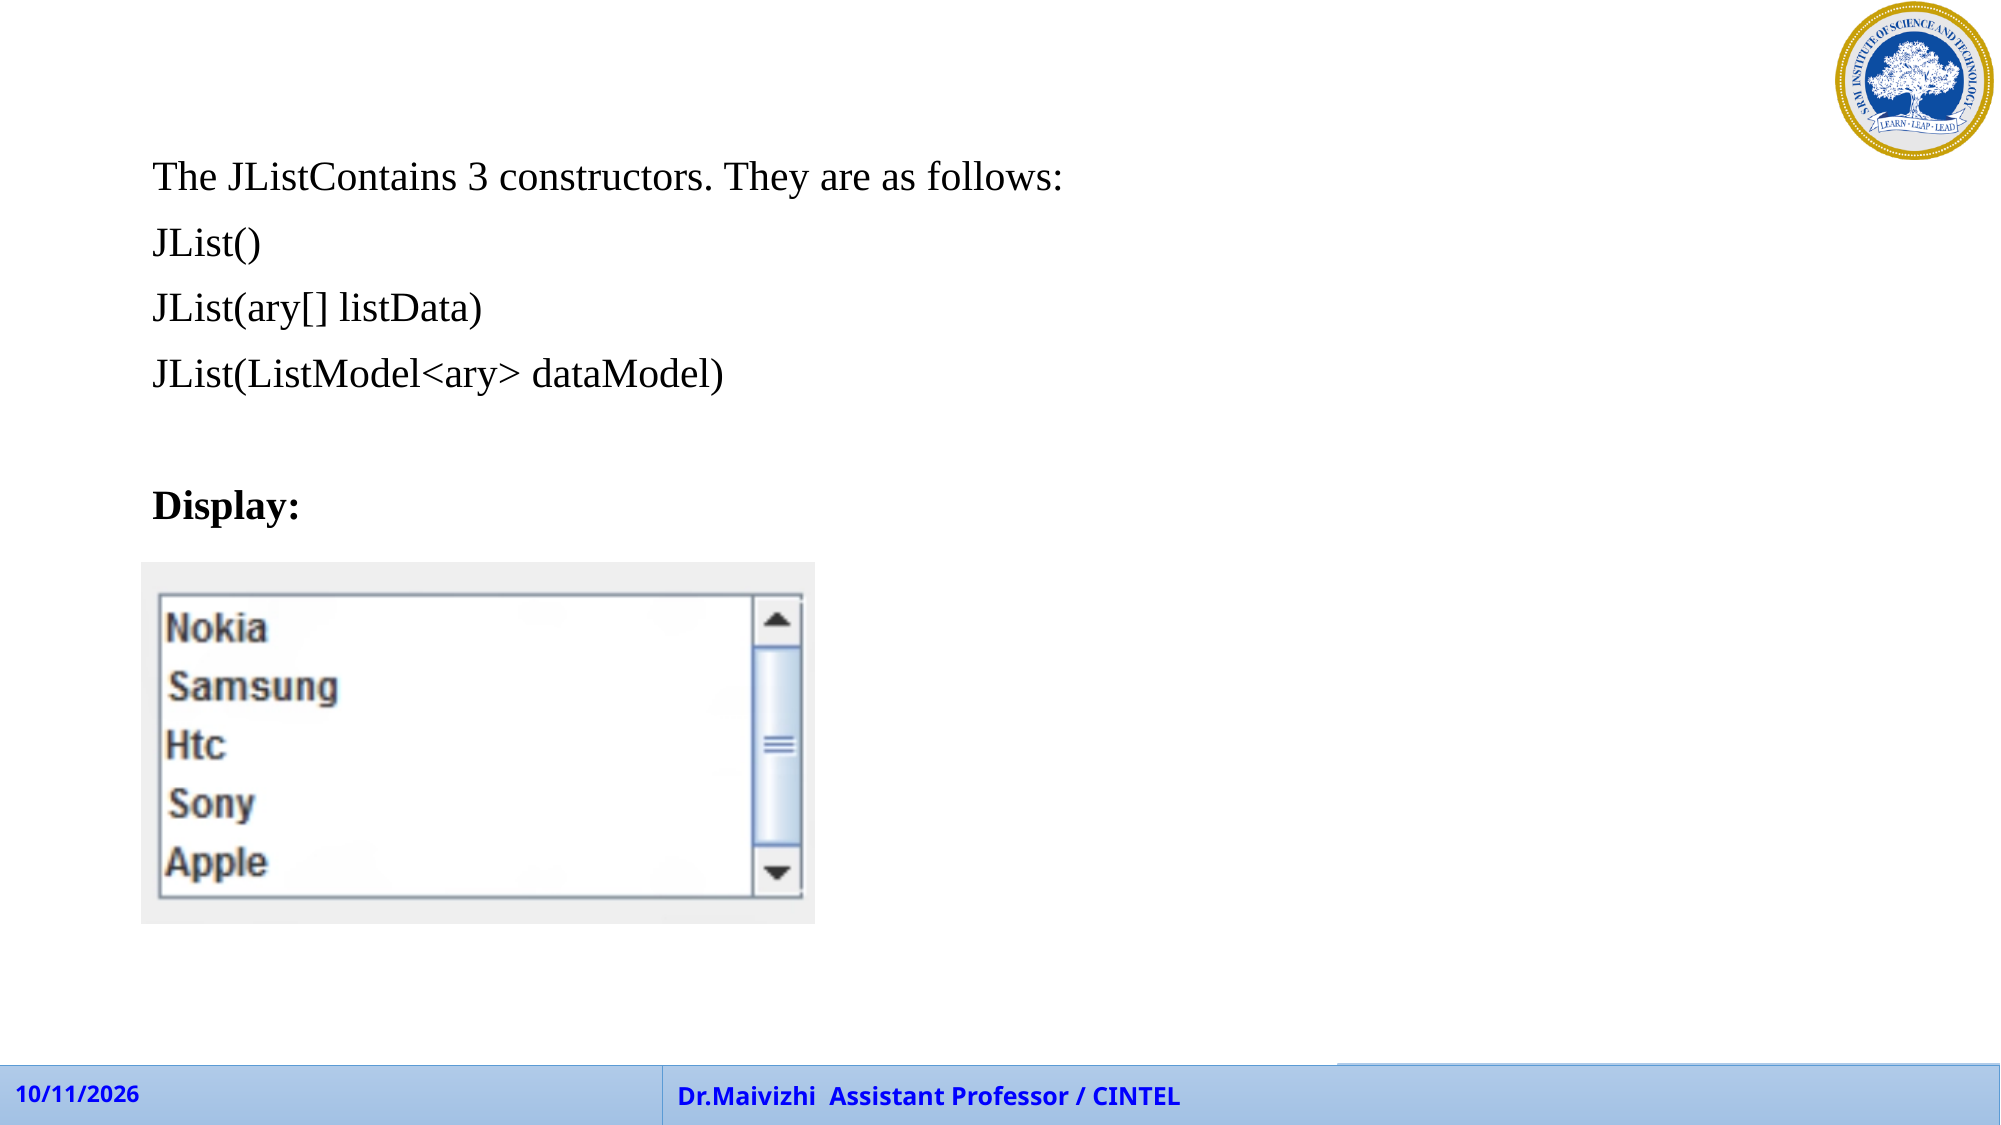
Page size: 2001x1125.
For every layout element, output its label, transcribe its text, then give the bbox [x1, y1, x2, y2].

text_box 28-08-2023 [0, 1065, 662, 1125]
text_box Dr.Maivizhi Assistant Professor / CINTEL [662, 1065, 2000, 1125]
picture [1835, 1, 1994, 160]
slide_number 89 [1337, 1063, 2000, 1124]
list The JListContains 3 constructors. They are as follows: JList() JList(ary[] listData) JList(ListModel<ary> dataModel) Display: [137, 146, 1863, 980]
picture [141, 562, 815, 924]
